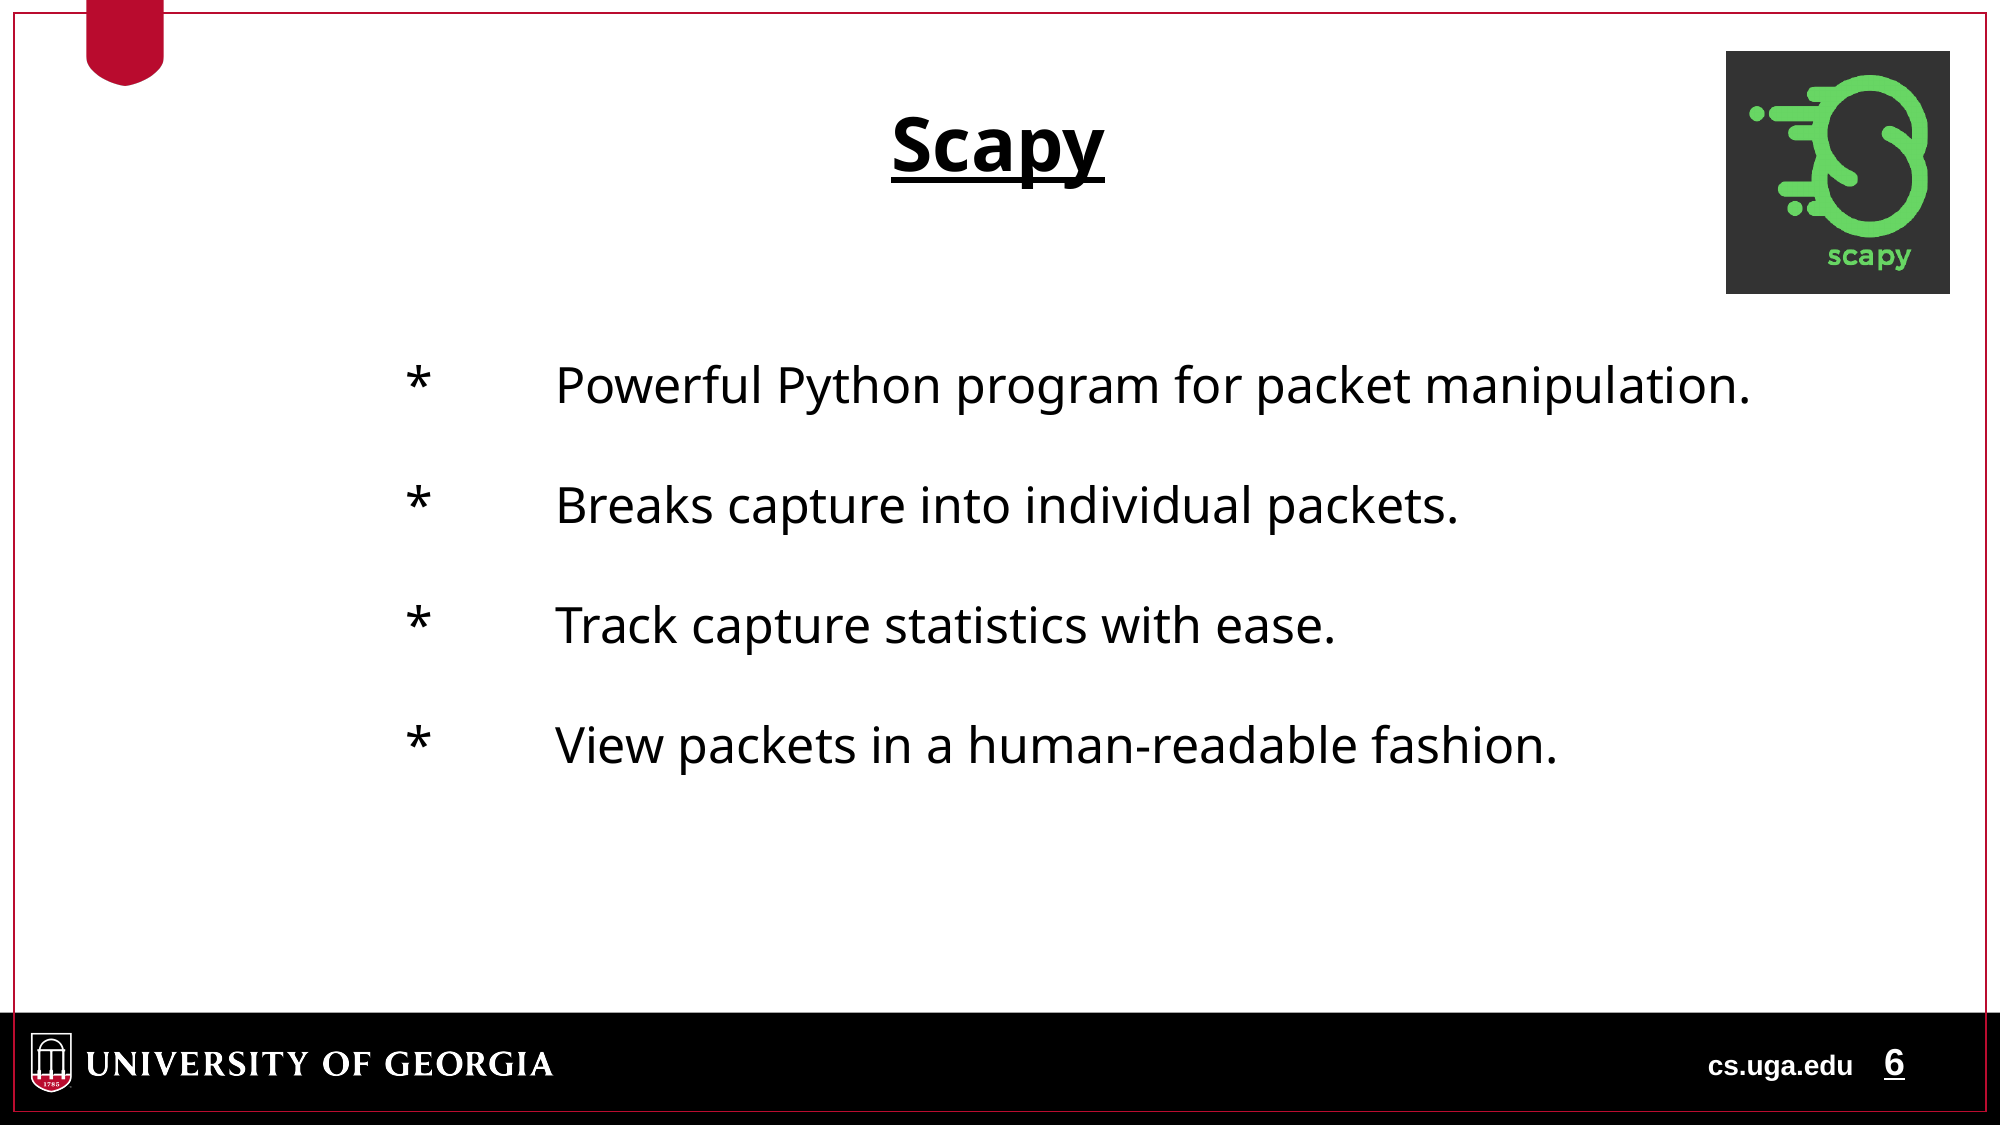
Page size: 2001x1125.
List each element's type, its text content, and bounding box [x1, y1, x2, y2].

picture [0, 975, 582, 1125]
text_box * Powerful Python program for packet manipulation. * Breaks capture into individual packets. * Track capture statistics with ease. * View packets in a human-readable fashion. [315, 285, 2000, 781]
picture [15, 975, 582, 1111]
list Scapy [110, 89, 1726, 213]
list cs.uga.edu [1125, 1043, 1869, 1090]
picture [1726, 51, 1950, 294]
